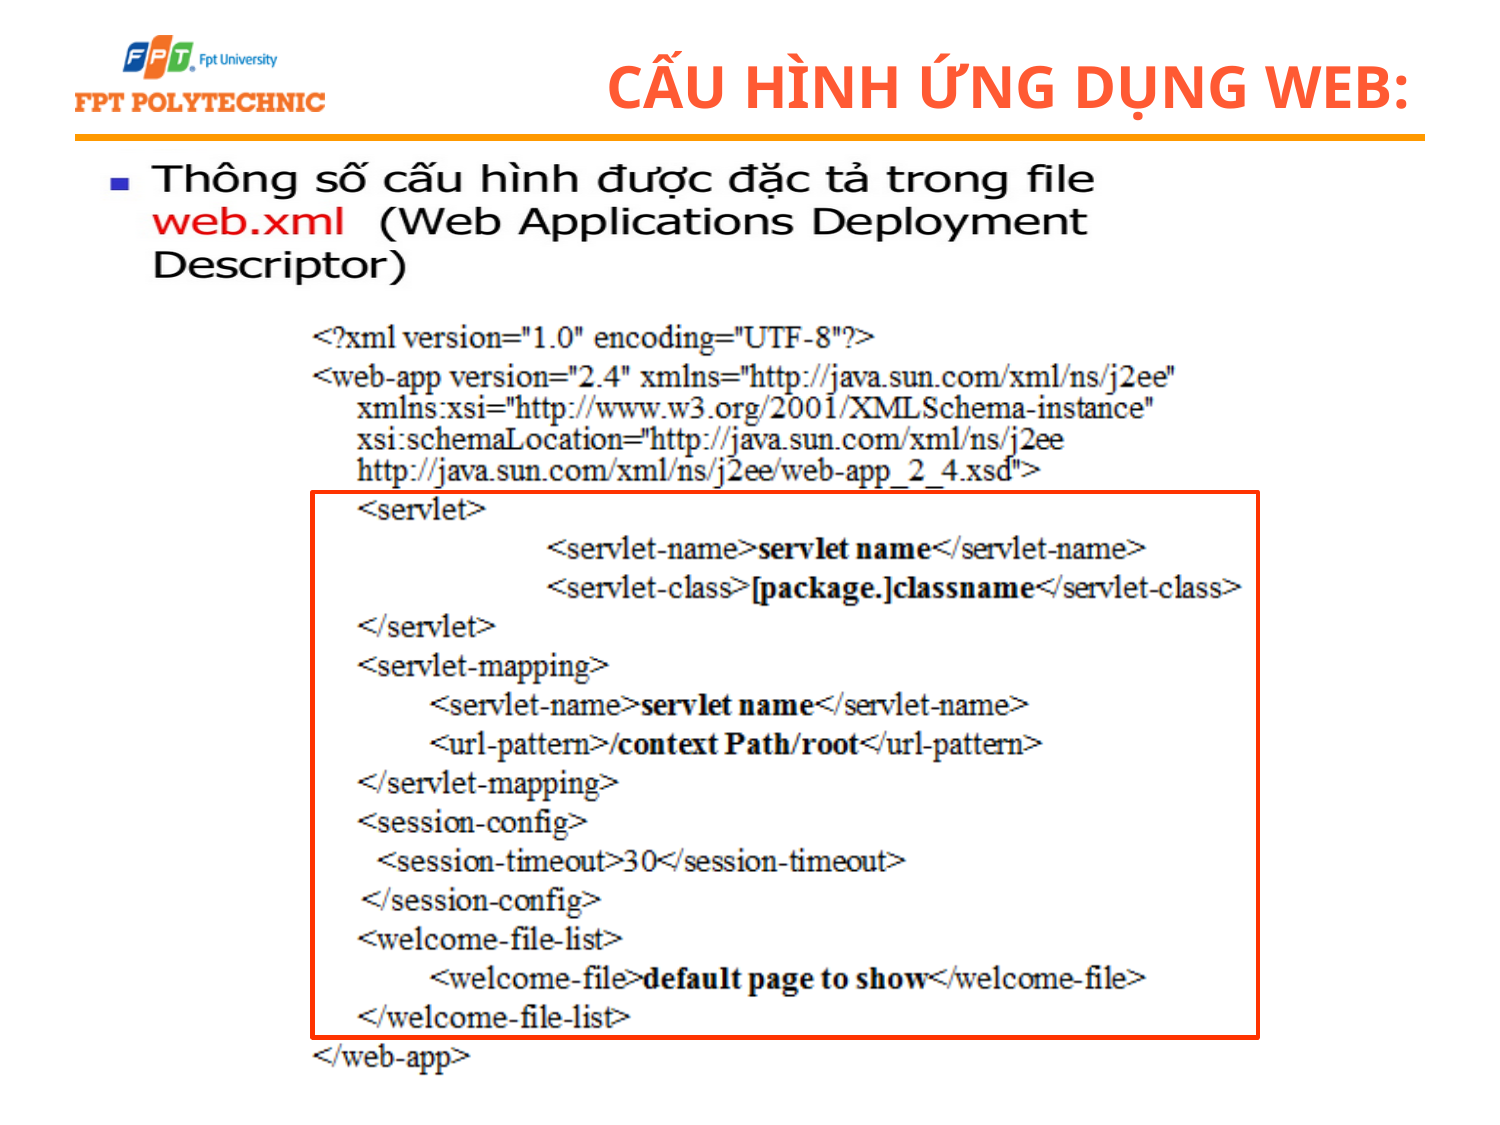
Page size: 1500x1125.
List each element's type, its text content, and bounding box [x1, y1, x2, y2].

picture [307, 319, 1258, 1083]
picture [75, 35, 325, 112]
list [99, 149, 1113, 318]
title Cấu hình ứng dụng web: [337, 45, 1425, 125]
